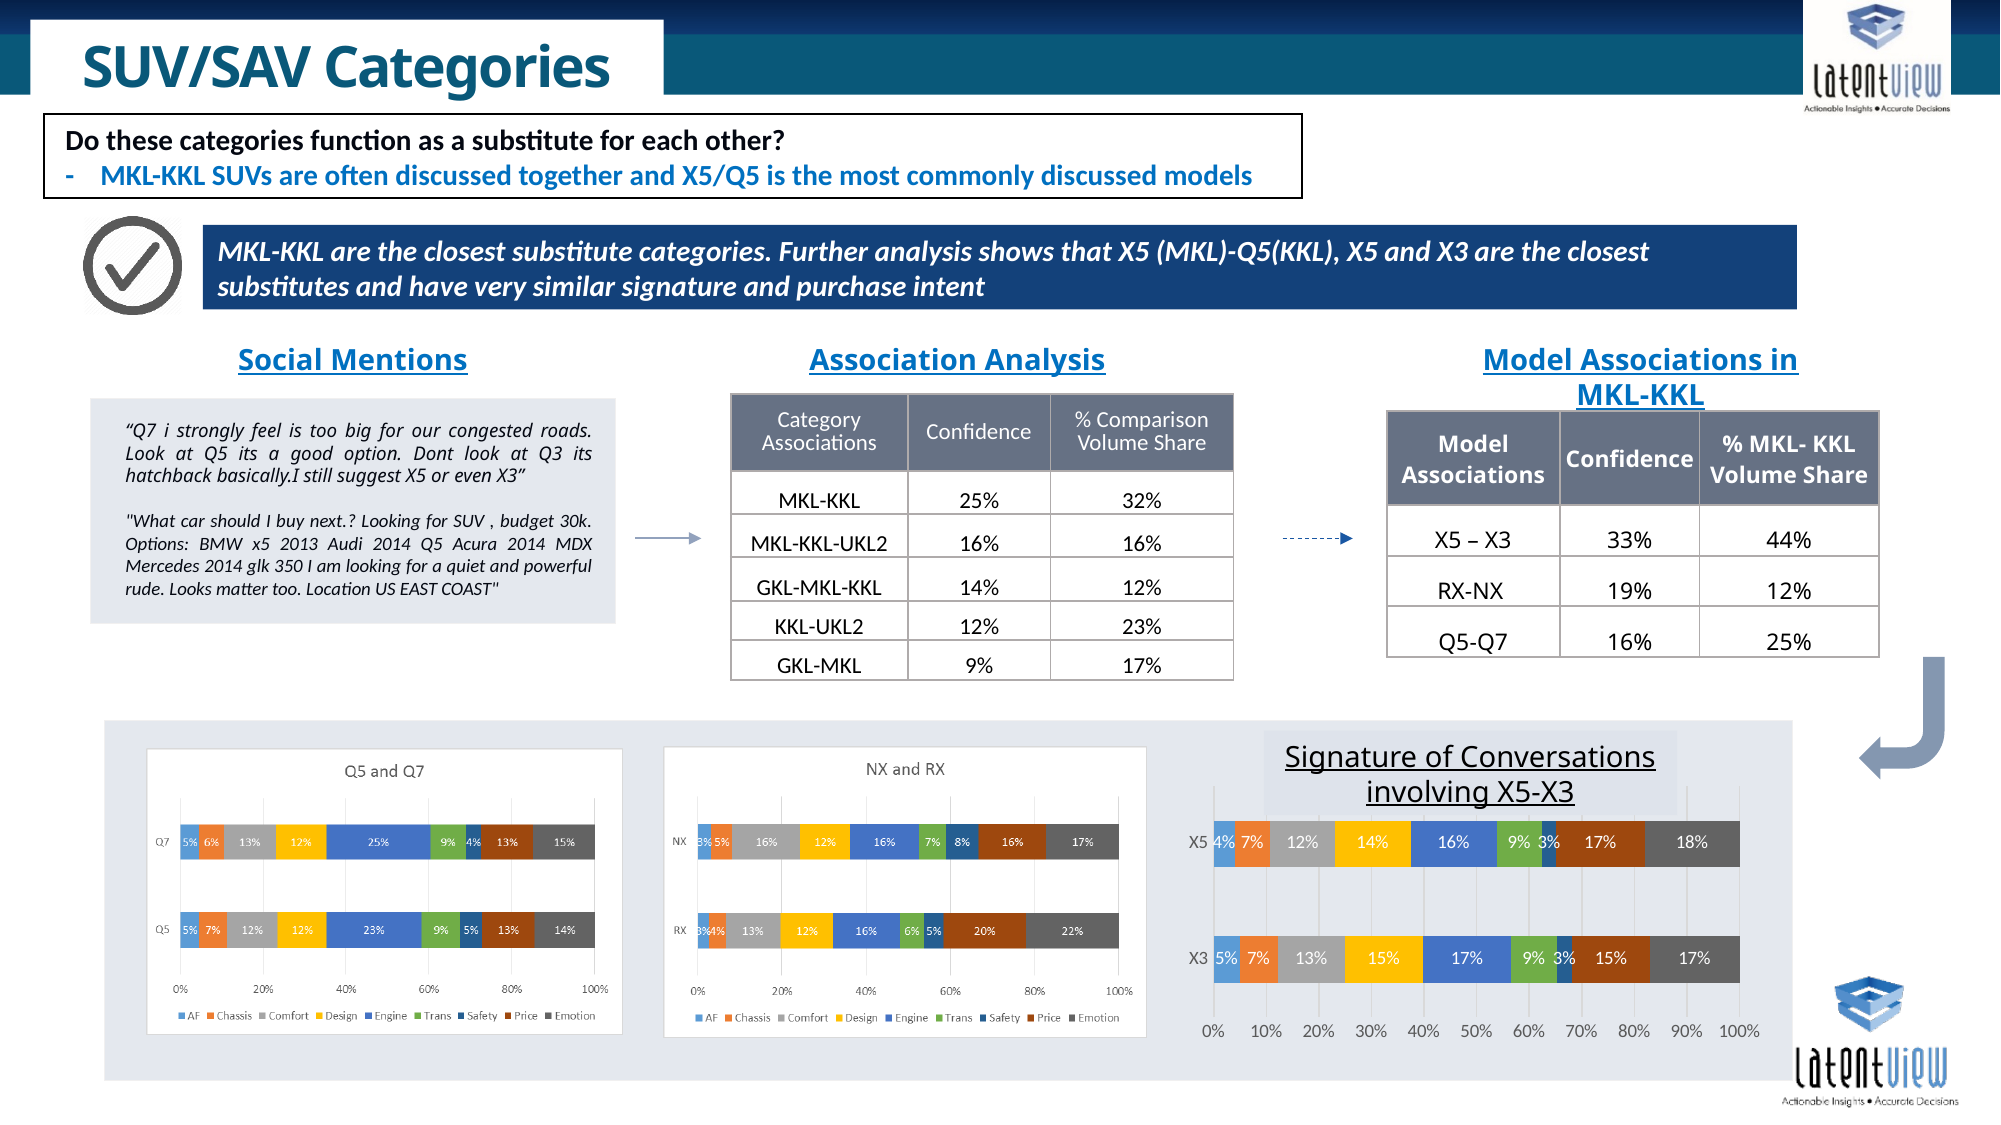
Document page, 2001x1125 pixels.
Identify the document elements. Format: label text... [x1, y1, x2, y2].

table_cell 14% [909, 558, 1050, 600]
text_box Signature of Conversations involving X5-X3 [1263, 730, 1678, 781]
table_cell 16% [1051, 515, 1233, 556]
table_cell 25% [909, 472, 1050, 513]
table_cell MKL-KKL-UKL2 [732, 515, 907, 556]
table_cell GKL-MKL-KKL [732, 558, 907, 600]
table_cell 32% [1051, 472, 1233, 513]
text_box Social Mentions [146, 334, 560, 384]
text_box “Q7 i strongly feel is too big for our congested roads. Look at Q5 its a good option. Dont look at Q3 its hatchback basically.I still suggest X5 or even X3” "What car should I buy next.? Looking for SUV , budget 30k. Options: BMW x5 2013 Audi 2014 Q5 Acura 2014 MDX Mercedes 2014 glk 350 I am looking for a quiet and powerful rude. Looks matter too. Location US EAST COAST" [110, 411, 607, 607]
table_header Category Associations [732, 395, 907, 470]
chart [1177, 781, 1773, 1048]
table_cell 9% [909, 641, 1050, 679]
text_box [1857, 655, 1946, 782]
text_box [90, 398, 616, 624]
picture [663, 746, 1147, 1038]
table_header % Comparison Volume Share [1051, 395, 1233, 470]
table_cell 12% [909, 602, 1050, 639]
table_cell 33% [1561, 506, 1699, 555]
table_cell 16% [909, 515, 1050, 556]
text_box Association Analysis [752, 334, 1164, 384]
table_cell MKL-KKL [732, 472, 907, 513]
text_box Model Associations in MKL-KKL [1433, 334, 1848, 410]
table_cell KKL-UKL2 [732, 602, 907, 639]
text_box SUV/SAV Categories [30, 19, 664, 110]
table_cell 17% [1051, 641, 1233, 679]
table_cell 12% [1700, 557, 1878, 605]
table_cell 44% [1700, 506, 1878, 555]
table_header % MKL- KKL Volume Share [1700, 412, 1878, 504]
table_cell 12% [1051, 558, 1233, 600]
table_header Confidence [909, 395, 1050, 470]
table_cell RX-NX [1388, 557, 1559, 605]
table_cell 25% [1700, 607, 1878, 656]
table_cell 23% [1051, 602, 1233, 639]
table_cell 16% [1561, 607, 1699, 656]
picture [1754, 959, 1988, 1125]
picture [1803, 0, 1951, 116]
table_cell 19% [1561, 557, 1699, 605]
text_box Do these categories function as a substitute for each other? - MKL-KKL SUVs are often discussed together and X5/Q5 is the most commonly discussed models [43, 113, 1303, 199]
text_box [104, 720, 1793, 1081]
table_header Confidence [1561, 412, 1699, 504]
picture [83, 216, 182, 316]
text_box [664, 34, 1803, 95]
table_header Model Associations [1388, 412, 1559, 504]
text_box MKL-KKL are the closest substitute categories. Further analysis shows that X5 (MKL)-Q5(KKL), X5 and X3 are the closest substitutes and have very similar signature and purchase intent [202, 224, 1797, 310]
text_box [1951, 34, 2000, 95]
table_cell Q5-Q7 [1388, 607, 1559, 656]
text_box [0, 34, 30, 95]
table_cell X5 – X3 [1388, 506, 1559, 555]
picture [146, 748, 623, 1035]
table_cell GKL-MKL [732, 641, 907, 679]
